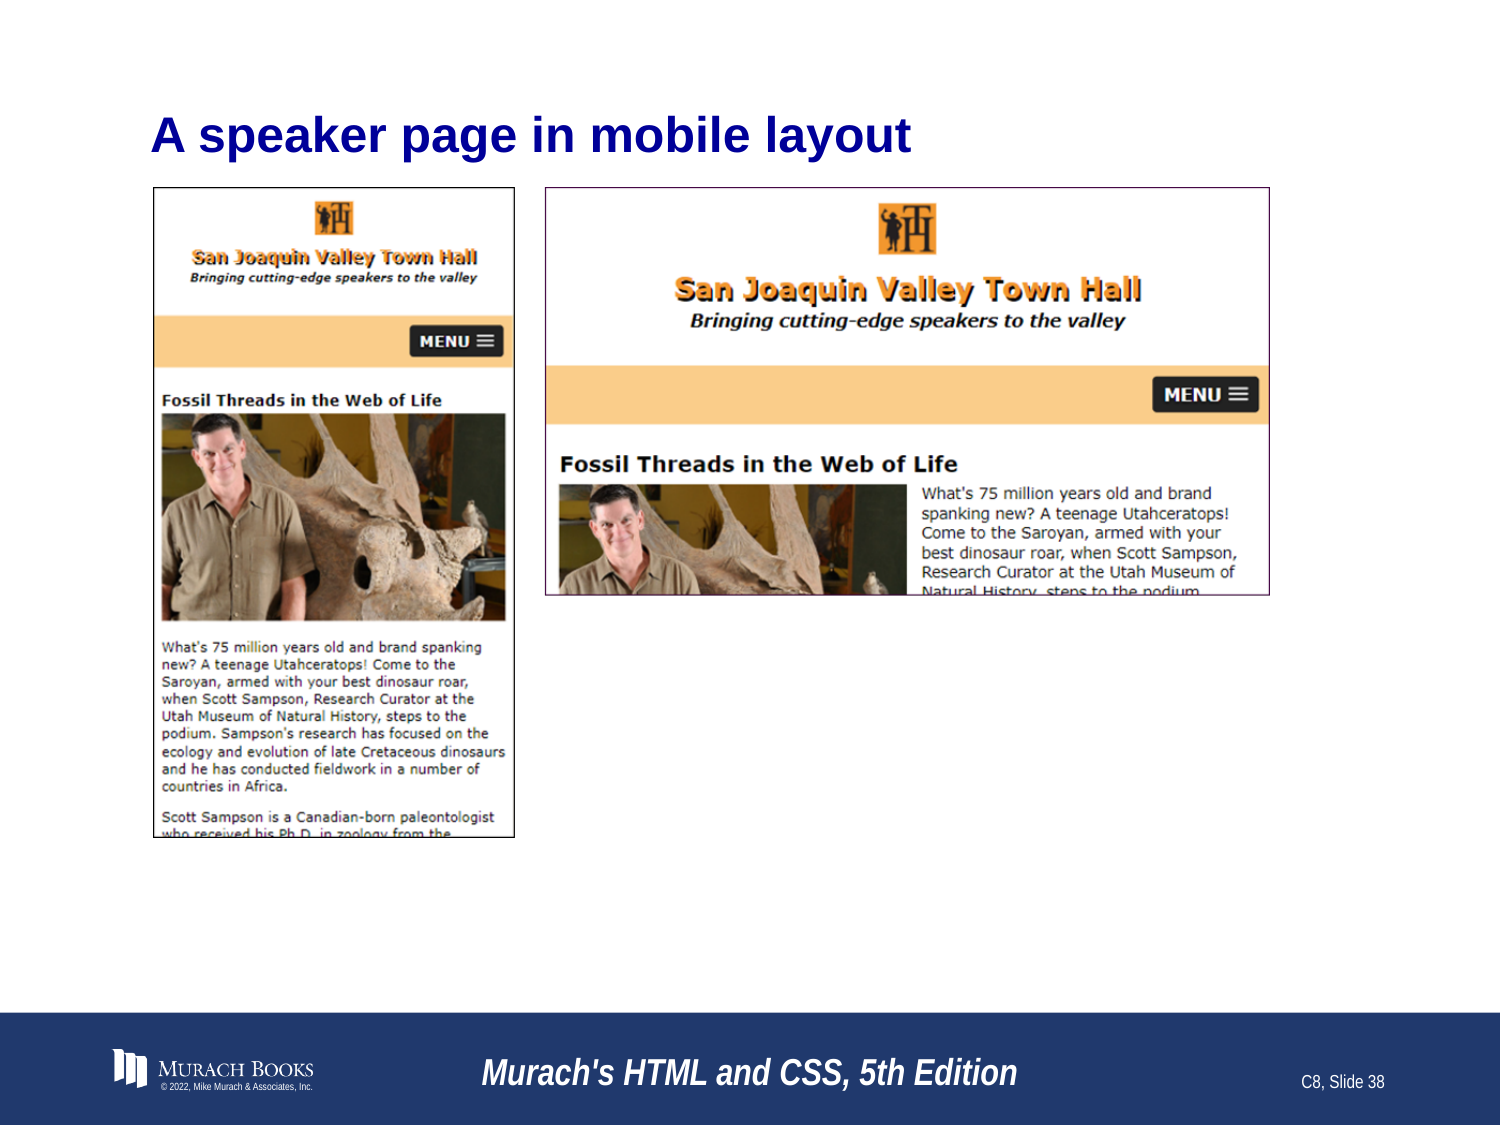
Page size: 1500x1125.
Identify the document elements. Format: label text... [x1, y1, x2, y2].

slide_number C8, Slide 38 [1087, 1025, 1400, 1100]
title A speaker page in mobile layout [150, 102, 1350, 164]
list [152, 187, 1271, 838]
slide_number Murach's HTML and CSS, 5th Edition [463, 1025, 1050, 1100]
footer © 2022, Mike Murach & Associates, Inc. [12, 1025, 463, 1100]
